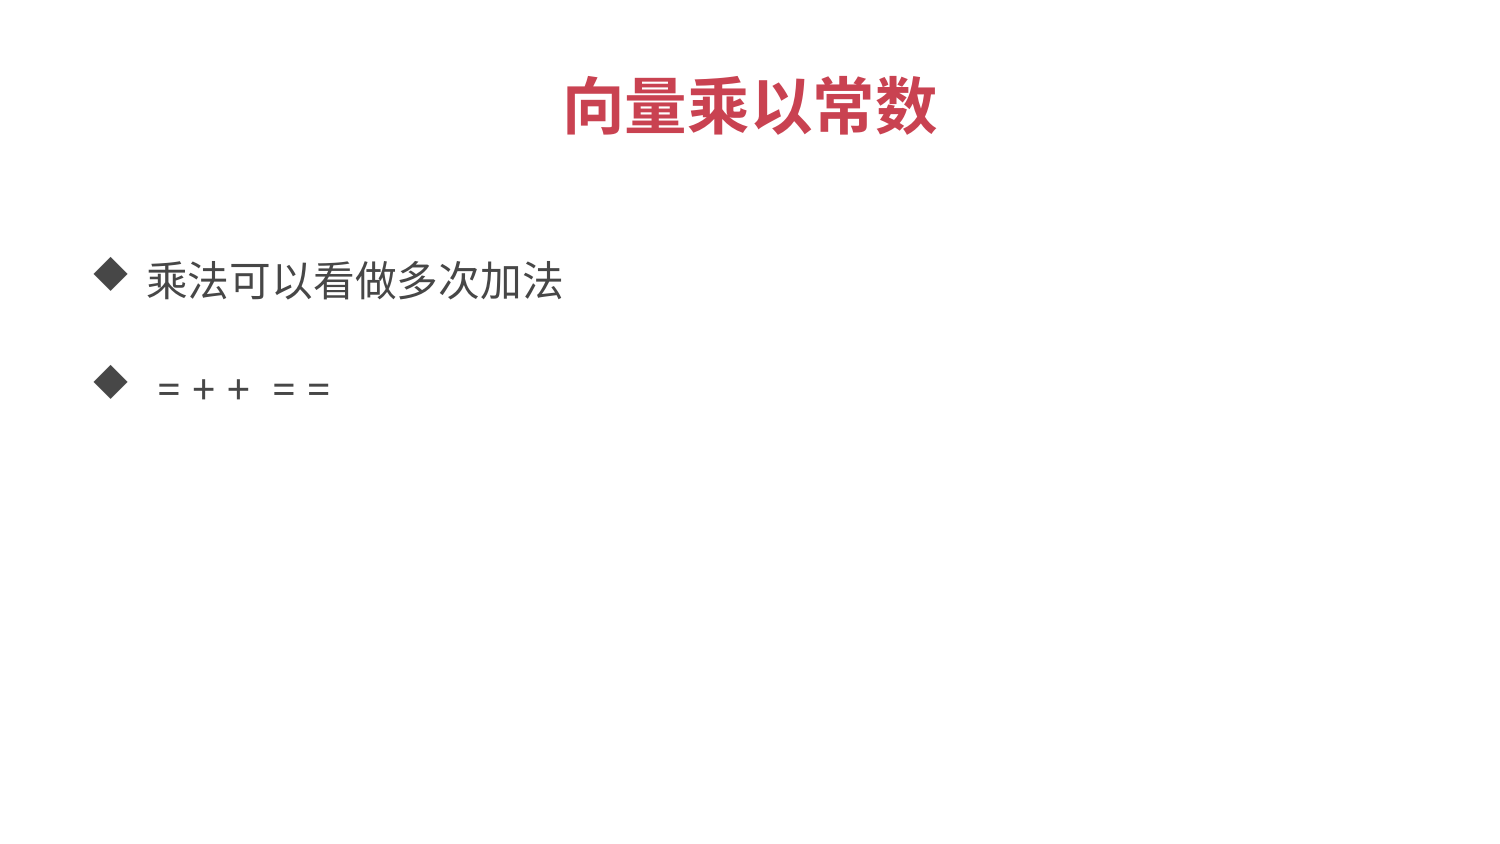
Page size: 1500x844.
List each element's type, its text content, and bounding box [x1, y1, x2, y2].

title 向量乘以常数 [74, 33, 1426, 175]
